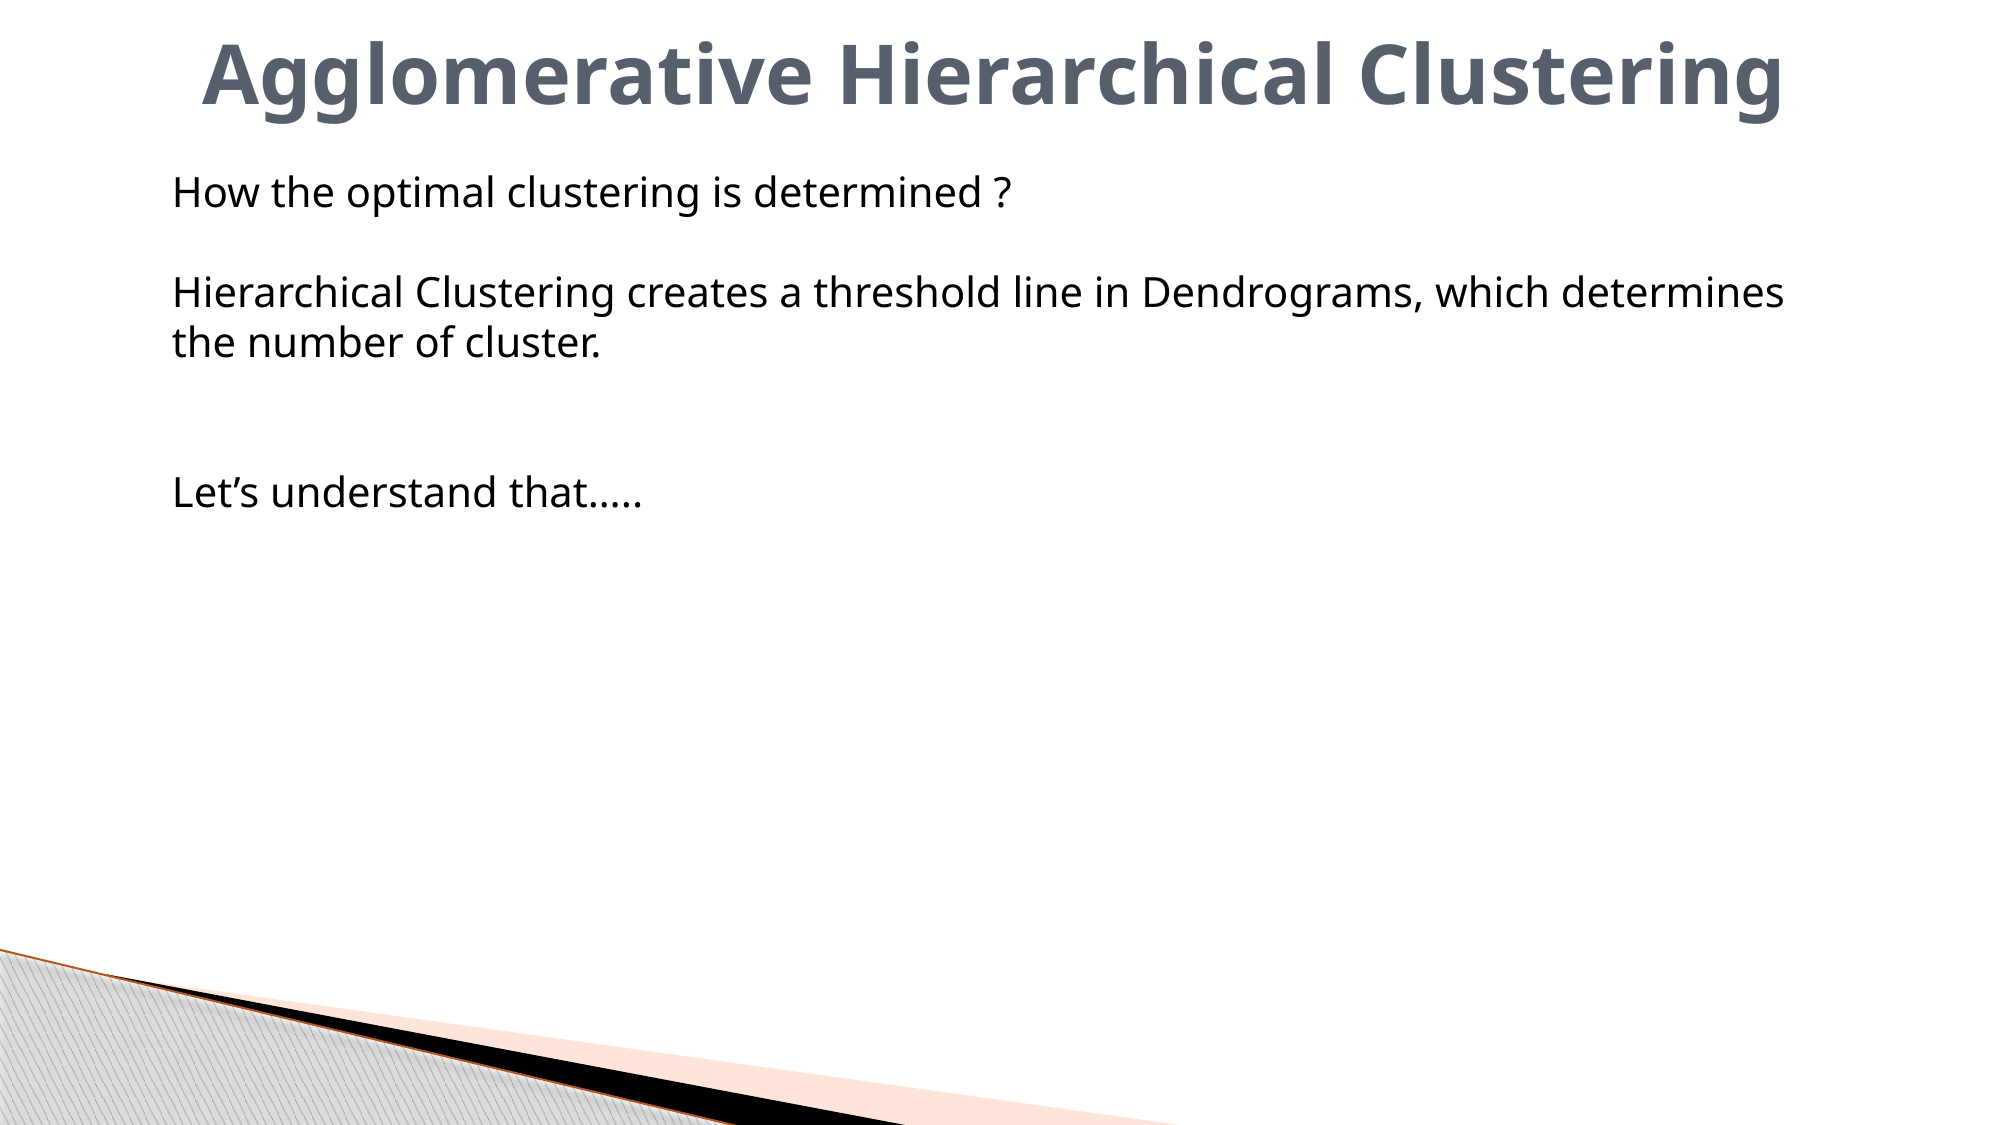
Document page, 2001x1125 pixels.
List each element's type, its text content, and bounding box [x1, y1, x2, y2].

title Agglomerative Hierarchical Clustering [187, 13, 1813, 129]
text_box How the optimal clustering is determined ? Hierarchical Clustering creates a threshold line in Dendrograms, which determines the number of cluster. Let’s understand that….. [157, 158, 1813, 524]
